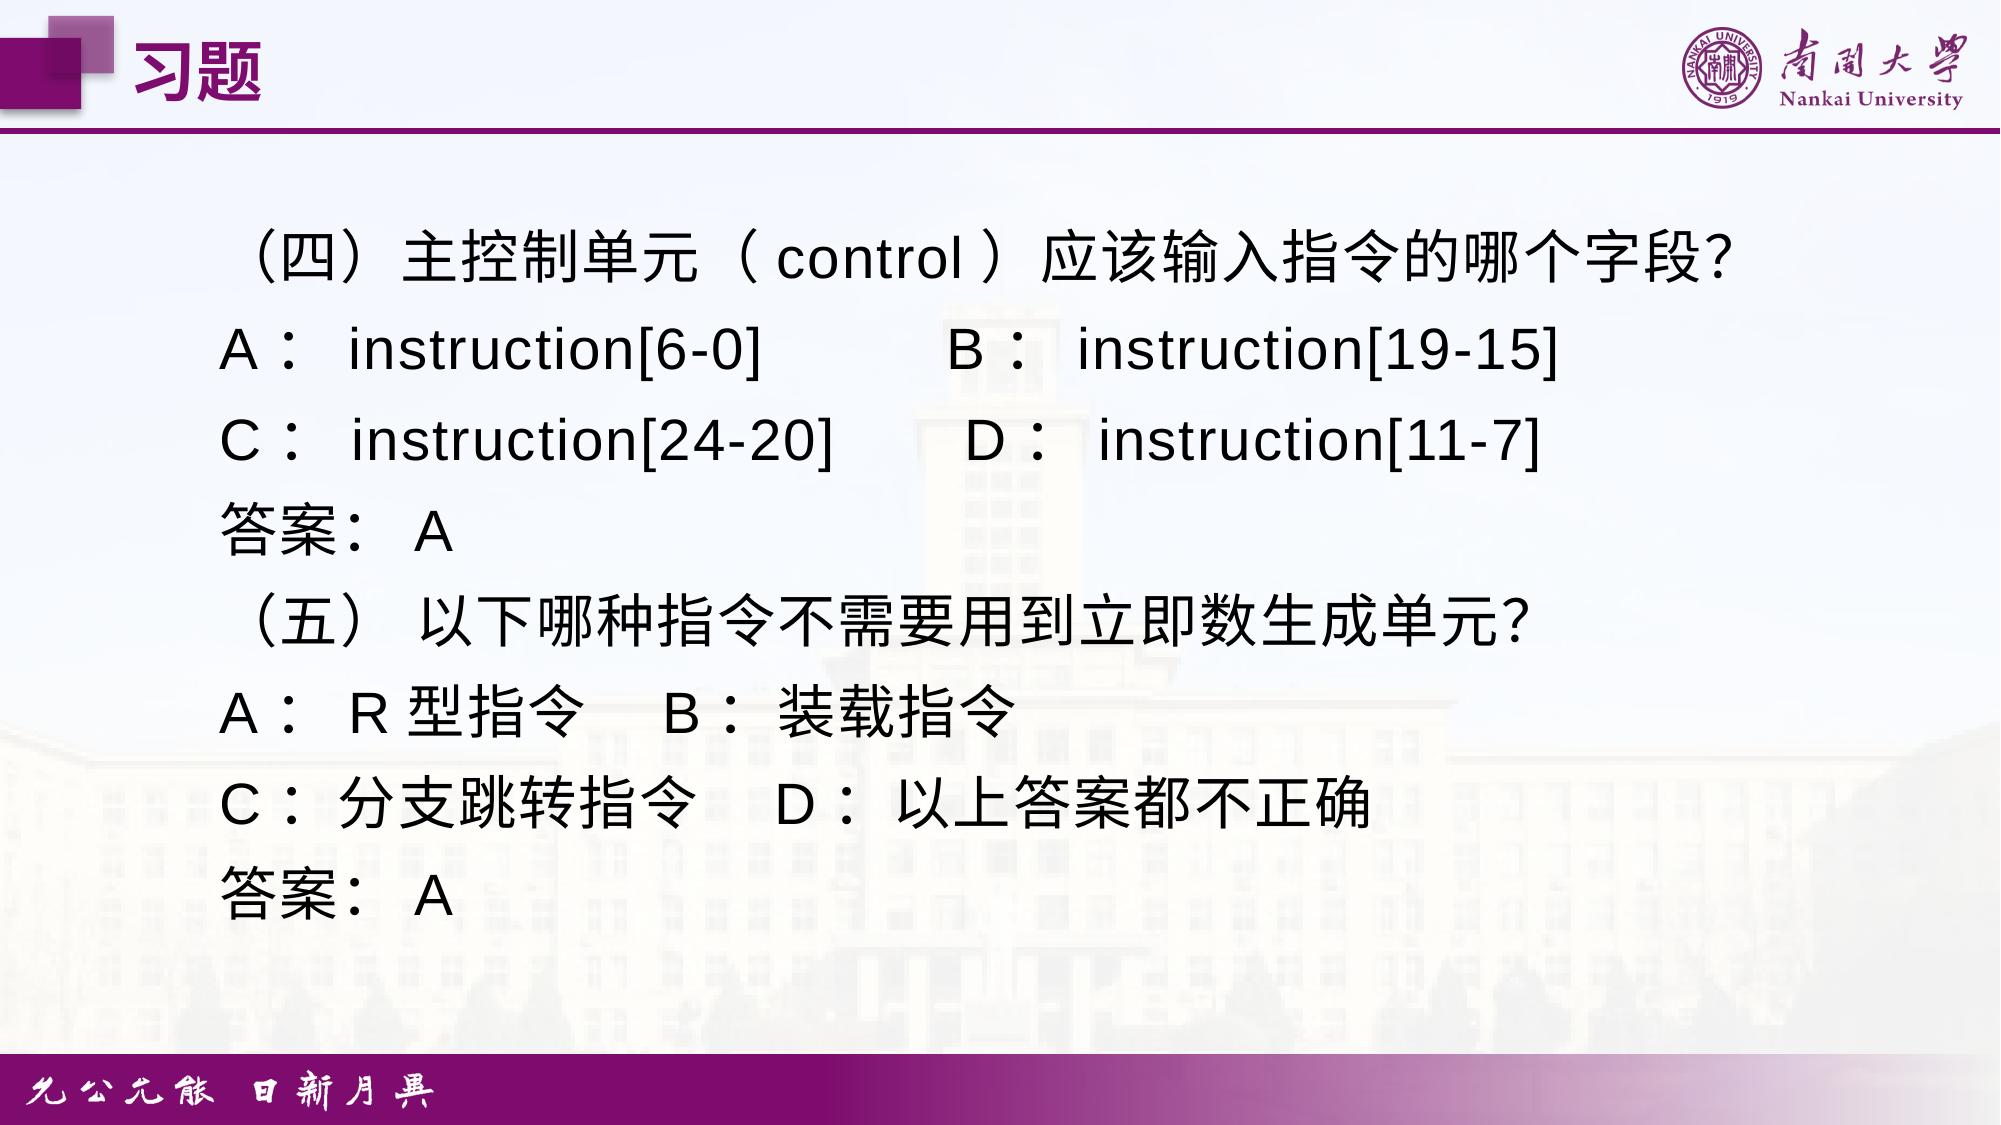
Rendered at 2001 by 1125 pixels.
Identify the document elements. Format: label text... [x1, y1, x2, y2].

text_box （四）主控制单元（control）应该输入指令的哪个字段？ A：instruction[6-0] B：instruction[19-15] C：instruction[24-20] D：instruction[11-7] 答案：A （五） 以下哪种指令不需要用到立即数生成单元？ A：R型指令 B：装载指令 C：分支跳转指令 D：以上答案都不正确 答案：A [204, 191, 1795, 935]
text_box 习题 [114, 22, 279, 117]
picture [22, 1059, 438, 1120]
